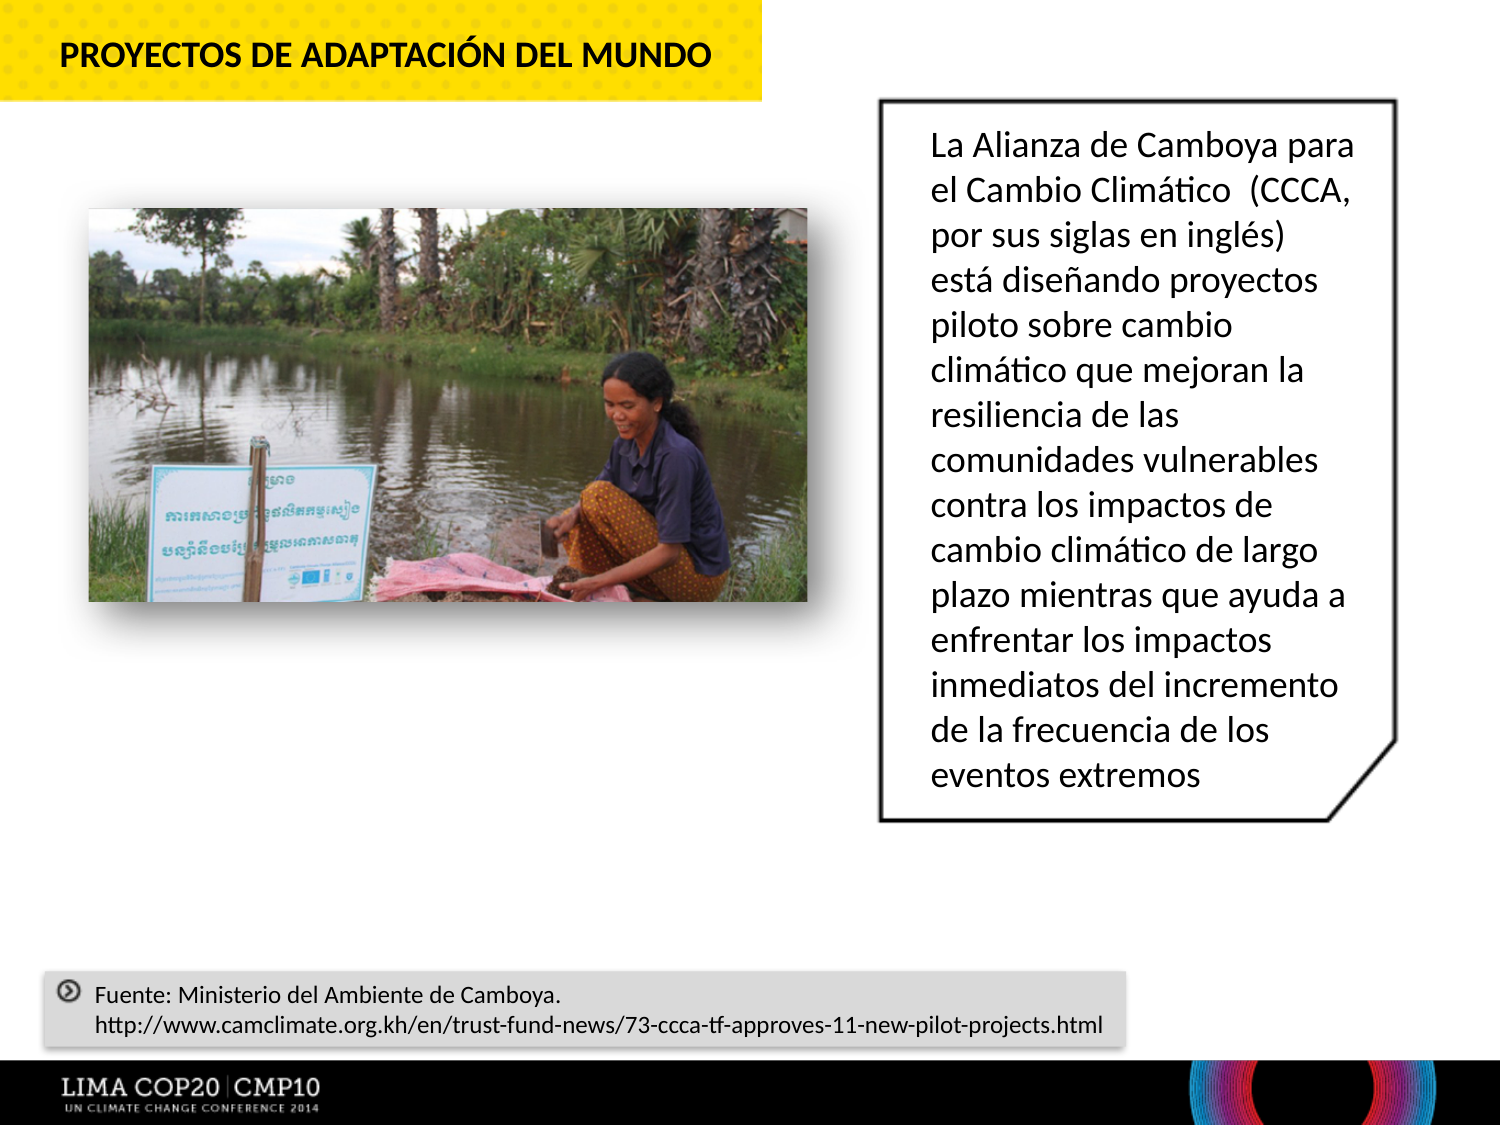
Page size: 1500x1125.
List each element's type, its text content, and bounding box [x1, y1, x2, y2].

picture [0, 0, 1500, 1125]
text_box [44, 971, 1127, 1047]
text_box Fuente: Ministerio del Ambiente de Camboya. http://www.camclimate.org.kh/en/trust-fund-news/73-ccca-tf-approves-11-new-pilot-projects.html [80, 971, 1121, 1046]
